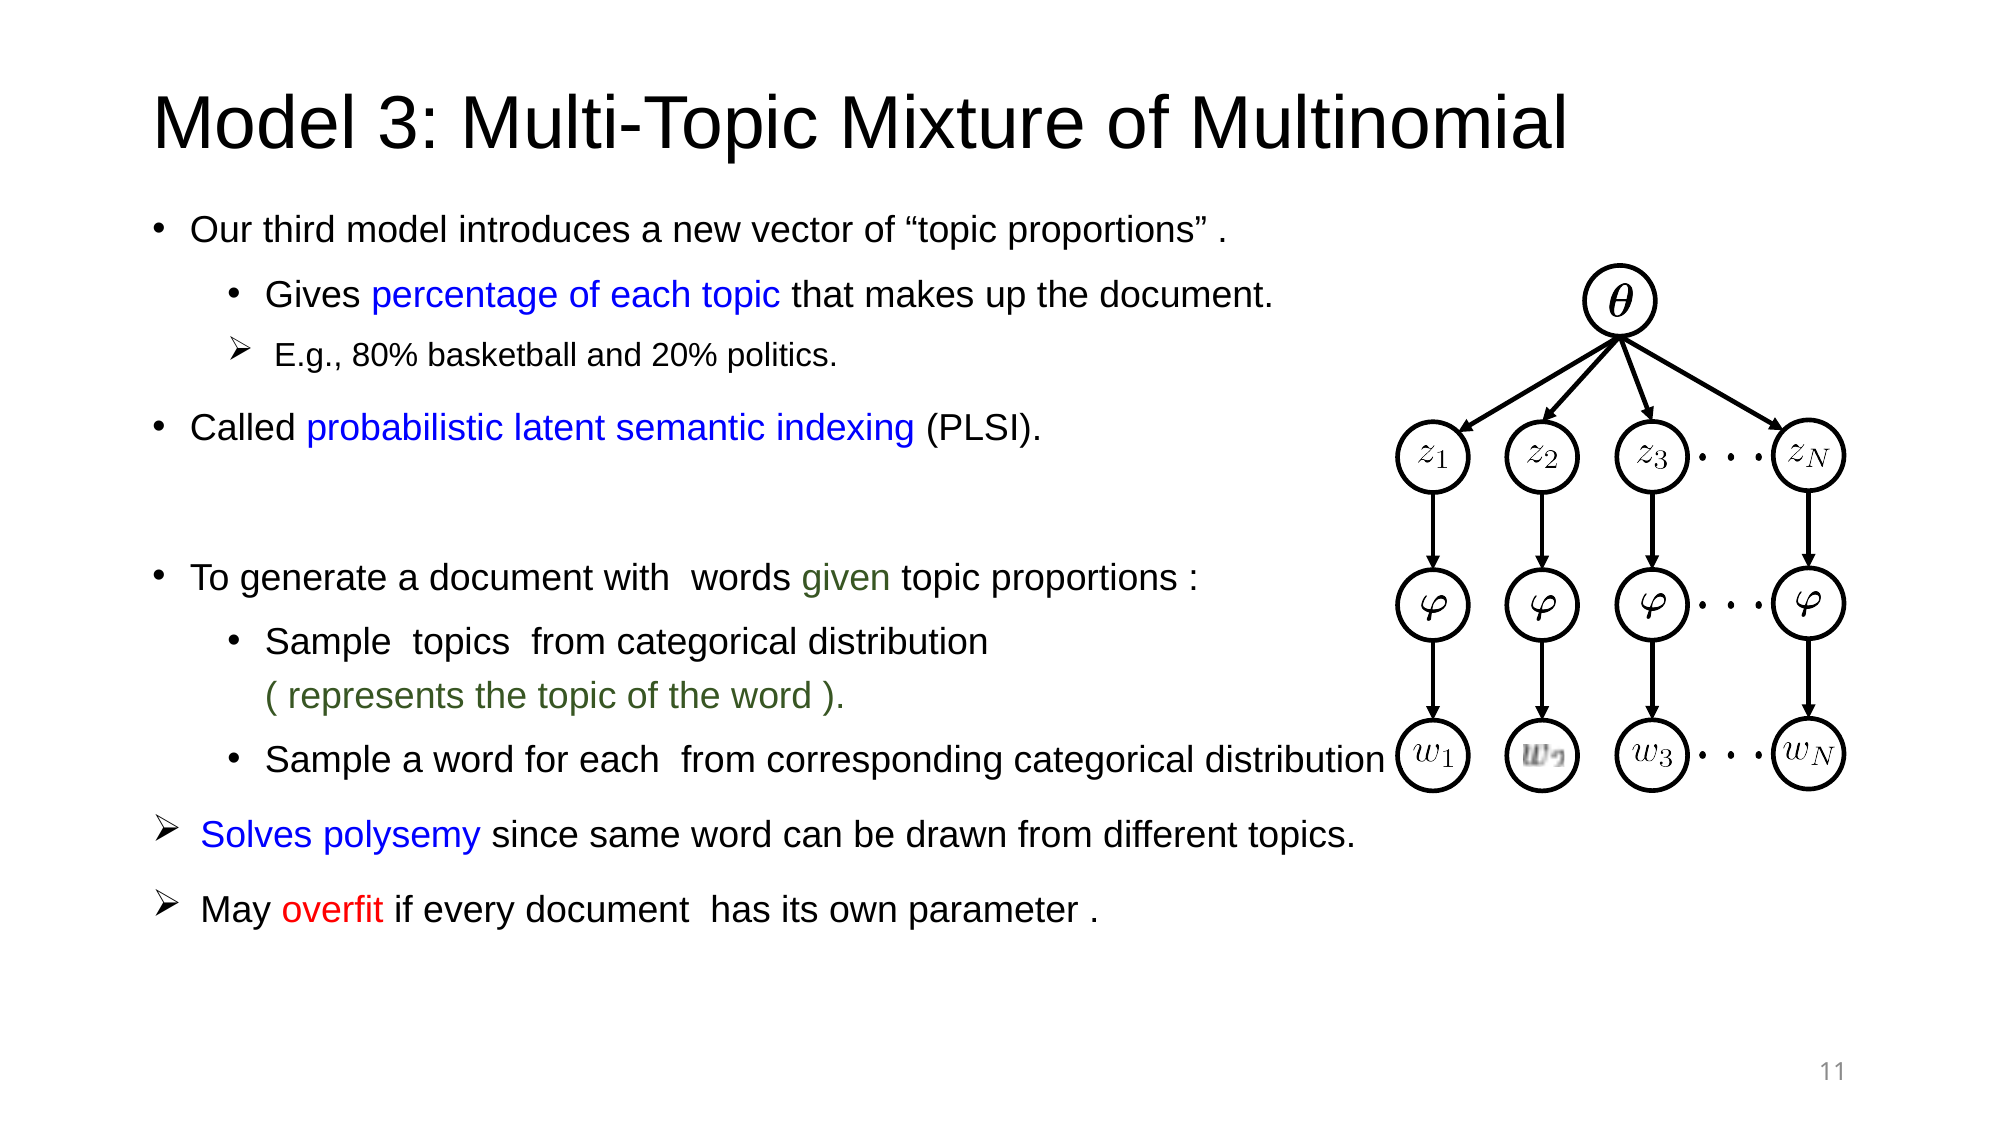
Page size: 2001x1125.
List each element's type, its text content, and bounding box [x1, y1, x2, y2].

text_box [1397, 265, 1844, 791]
slide_number 11 [1412, 1042, 1863, 1103]
title Model 3: Multi-Topic Mixture of Multinomial [137, 59, 1863, 189]
